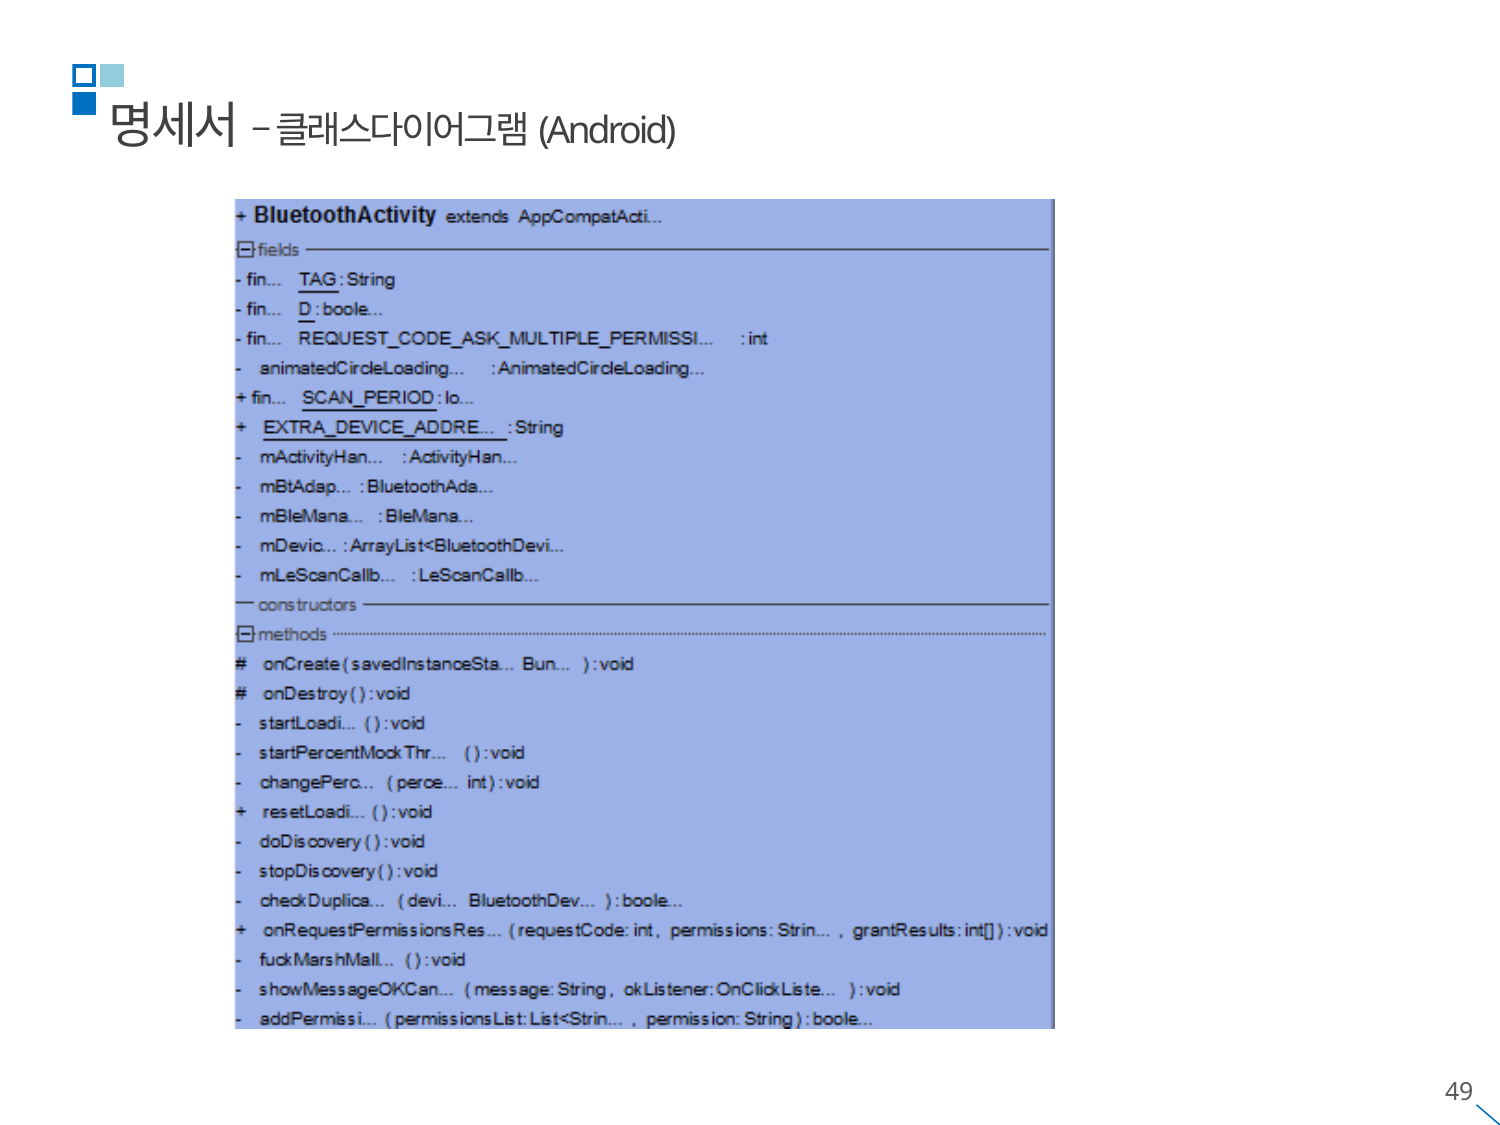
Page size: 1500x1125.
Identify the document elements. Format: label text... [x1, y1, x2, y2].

picture [234, 198, 1055, 1029]
text_box 명세서 – 클래스다이어그램(Android) [93, 86, 1383, 162]
